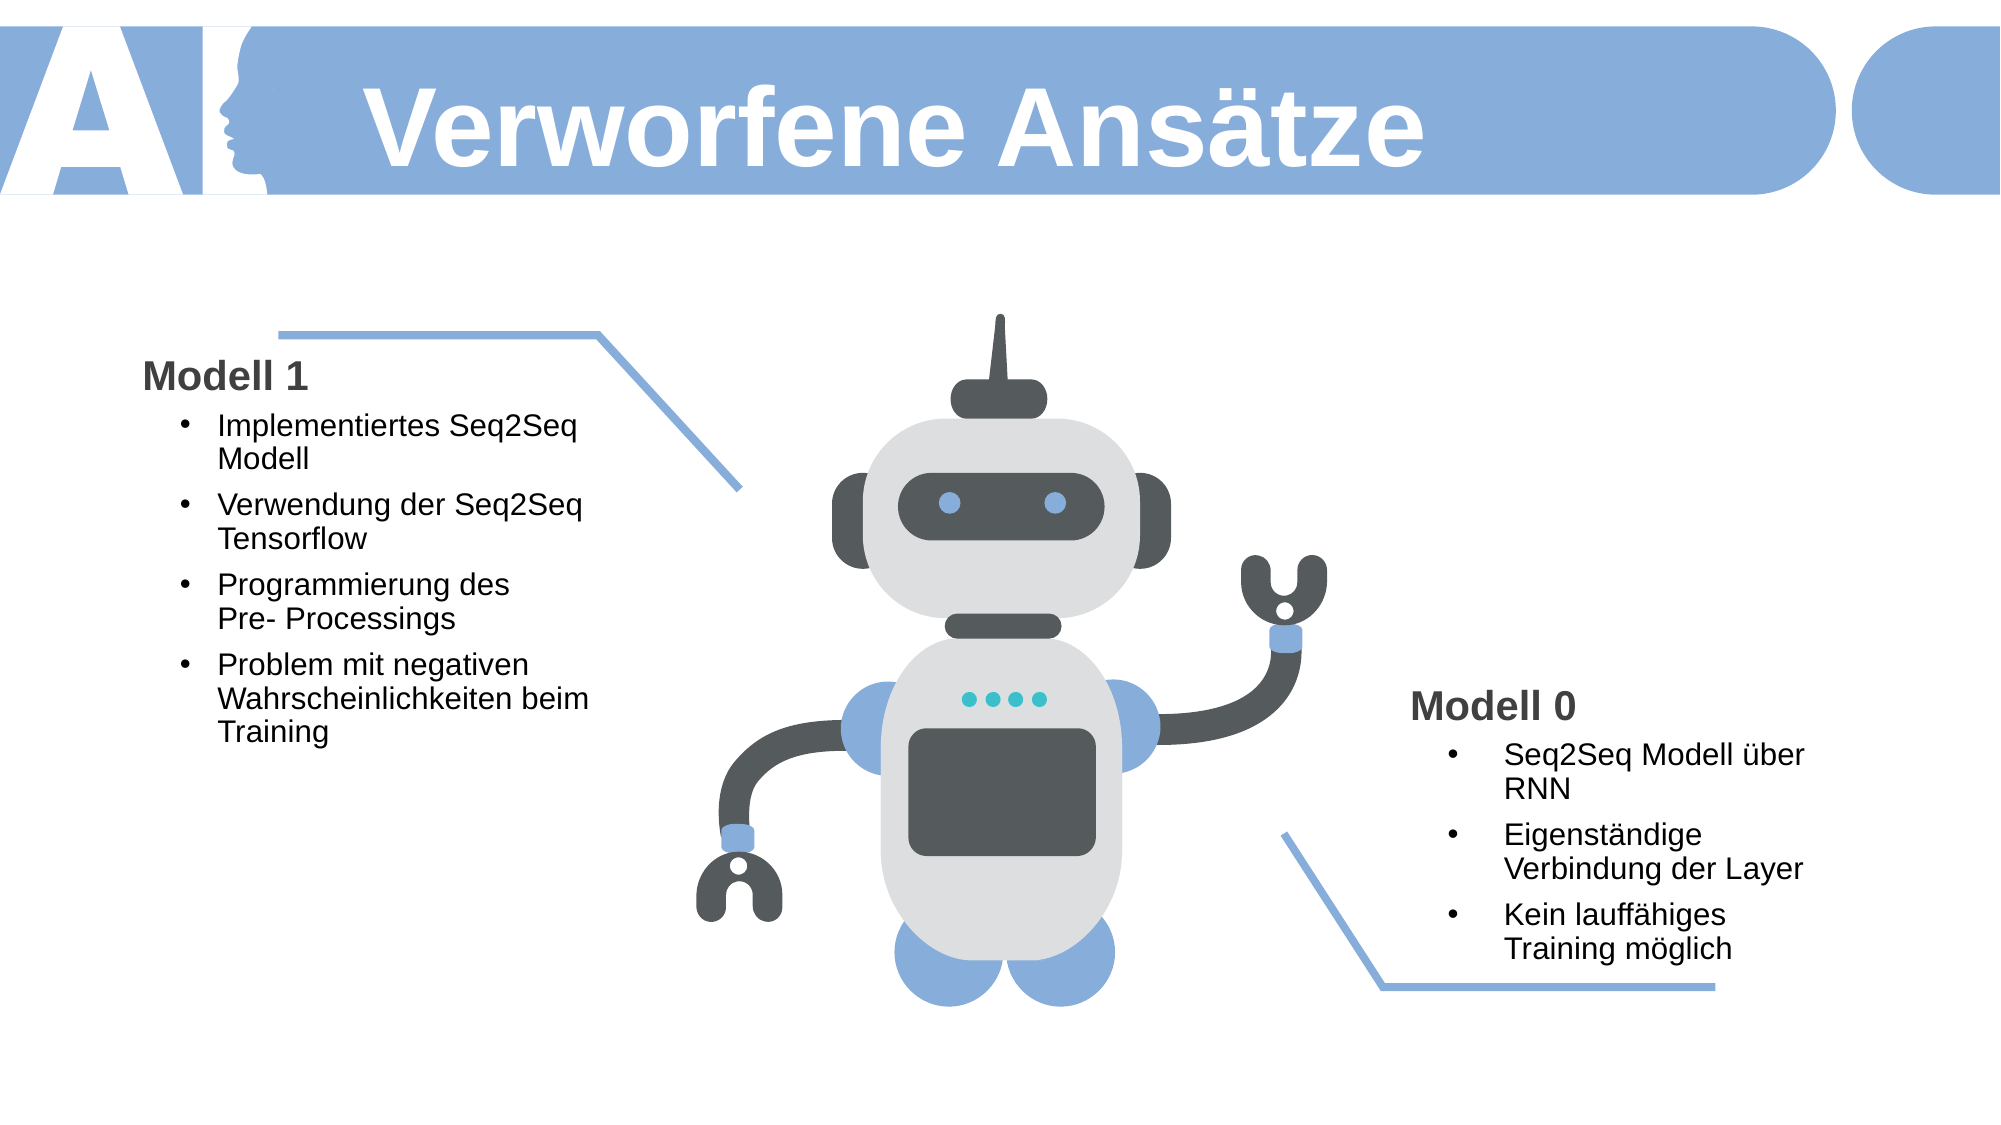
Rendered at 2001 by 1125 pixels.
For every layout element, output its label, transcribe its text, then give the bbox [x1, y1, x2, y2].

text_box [127, 341, 606, 762]
text_box [278, 334, 605, 341]
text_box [1395, 671, 1856, 977]
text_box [693, 310, 1330, 1010]
text_box [1330, 849, 1716, 988]
text_box [606, 343, 693, 474]
list Verworfene Ansätze [347, 55, 1952, 175]
